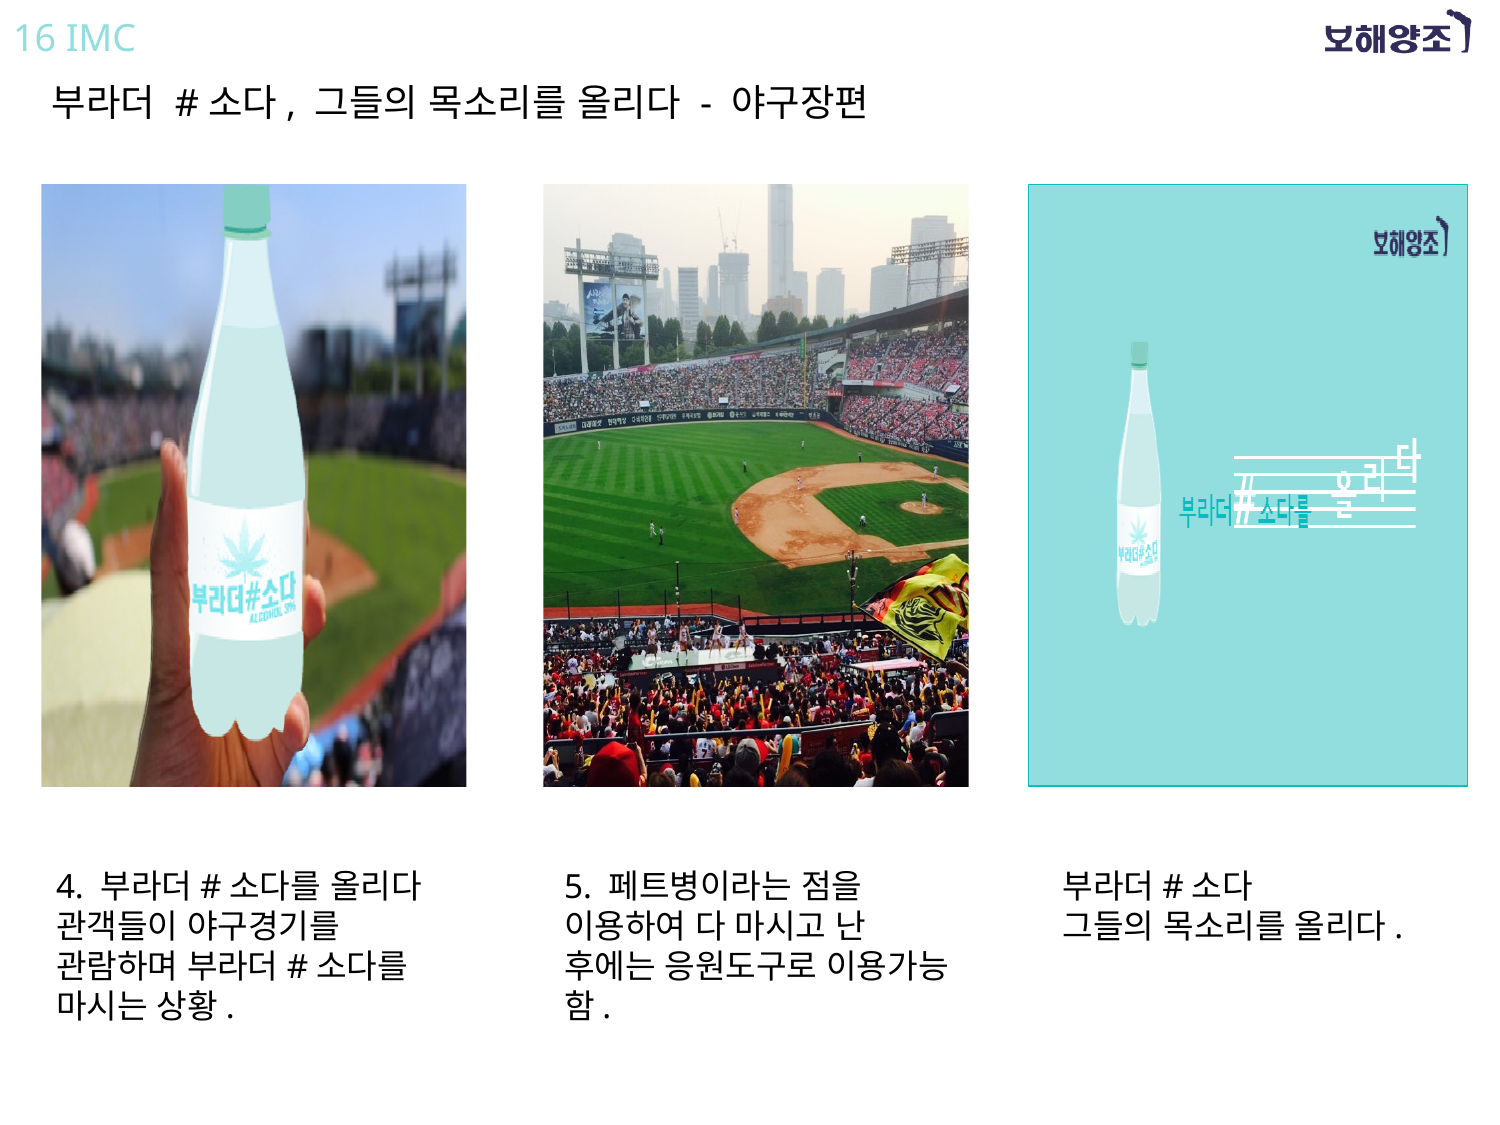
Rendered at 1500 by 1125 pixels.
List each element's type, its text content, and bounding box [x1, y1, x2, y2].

text_box 5. 페트병이라는 점을 이용하여 다 마시고 난 후에는 응원도구로 이용가능 함. [549, 858, 975, 1073]
text_box 부라더#소다 그들의 목소리를 올리다. [1048, 858, 1474, 953]
text_box 16 IMC [0, 6, 161, 66]
text_box [1022, 182, 1499, 789]
text_box [541, 182, 971, 789]
text_box 4. 부라더#소다를 올리다 관객들이 야구경기를 관람하며 부라더#소다를 마시는 상황. [41, 858, 467, 1033]
text_box 부라더 #소다, 그들의 목소리를 올리다 - 야구장편 [17, 71, 884, 131]
text_box [39, 182, 469, 789]
picture [1281, 0, 1500, 91]
